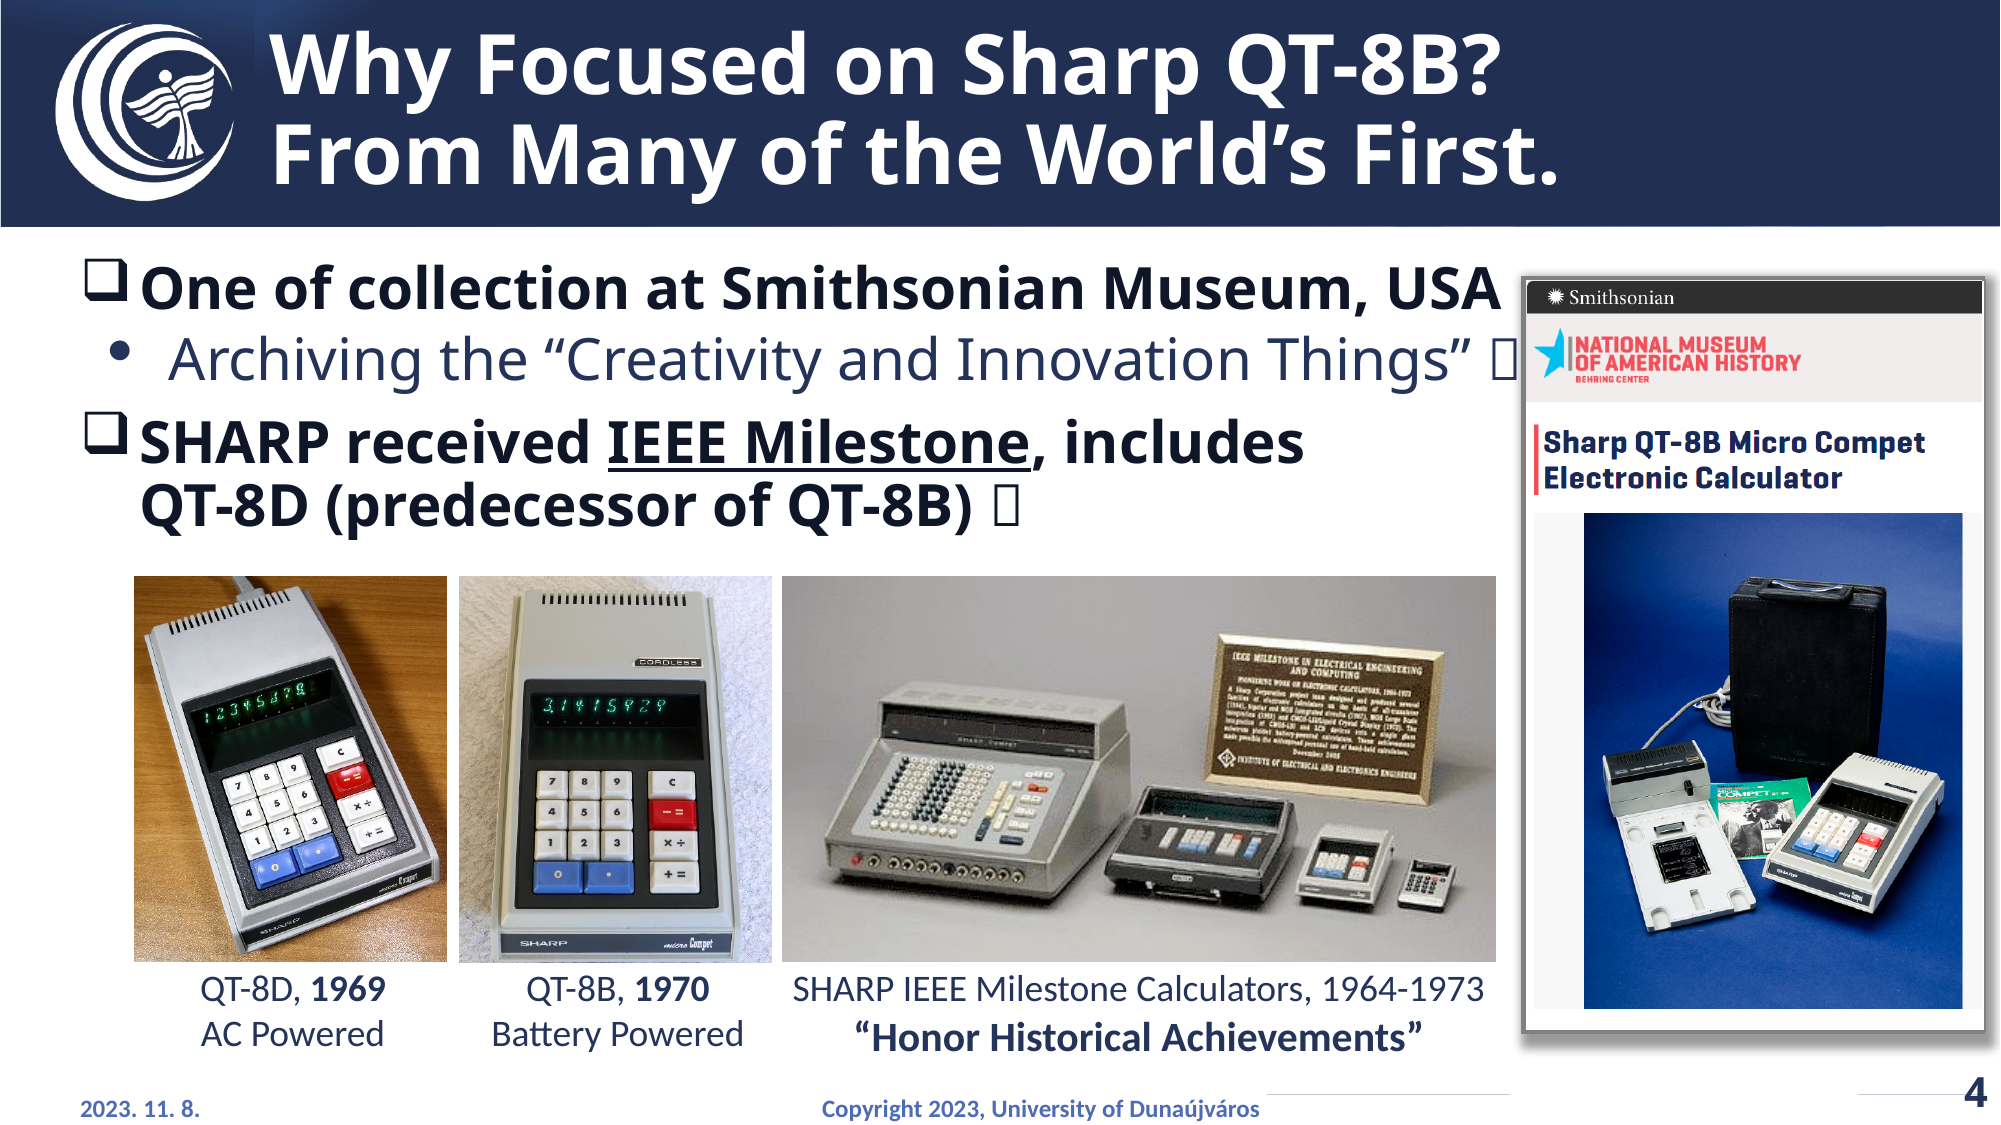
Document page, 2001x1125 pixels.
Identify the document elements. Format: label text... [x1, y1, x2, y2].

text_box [459, 576, 738, 1056]
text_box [1524, 279, 1985, 1032]
slide_number 4 [1777, 1062, 2000, 1123]
picture [0, 0, 2000, 227]
footer Copyright 2023, University of Dunaújváros [334, 1072, 1749, 1123]
title Why Focused on Sharp QT-8B? From Many of the World’s First. [255, 0, 2000, 226]
slide_number 2023. 11. 8. [65, 1072, 306, 1123]
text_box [738, 576, 1540, 1061]
list One of collection at Smithsonian Museum, USA Archiving the “Creativity and Innovation Things”  SHARP received IEEE Milestone, includes QT-8D (predecessor of QT-8B)  [65, 229, 1563, 1100]
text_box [134, 576, 447, 1056]
